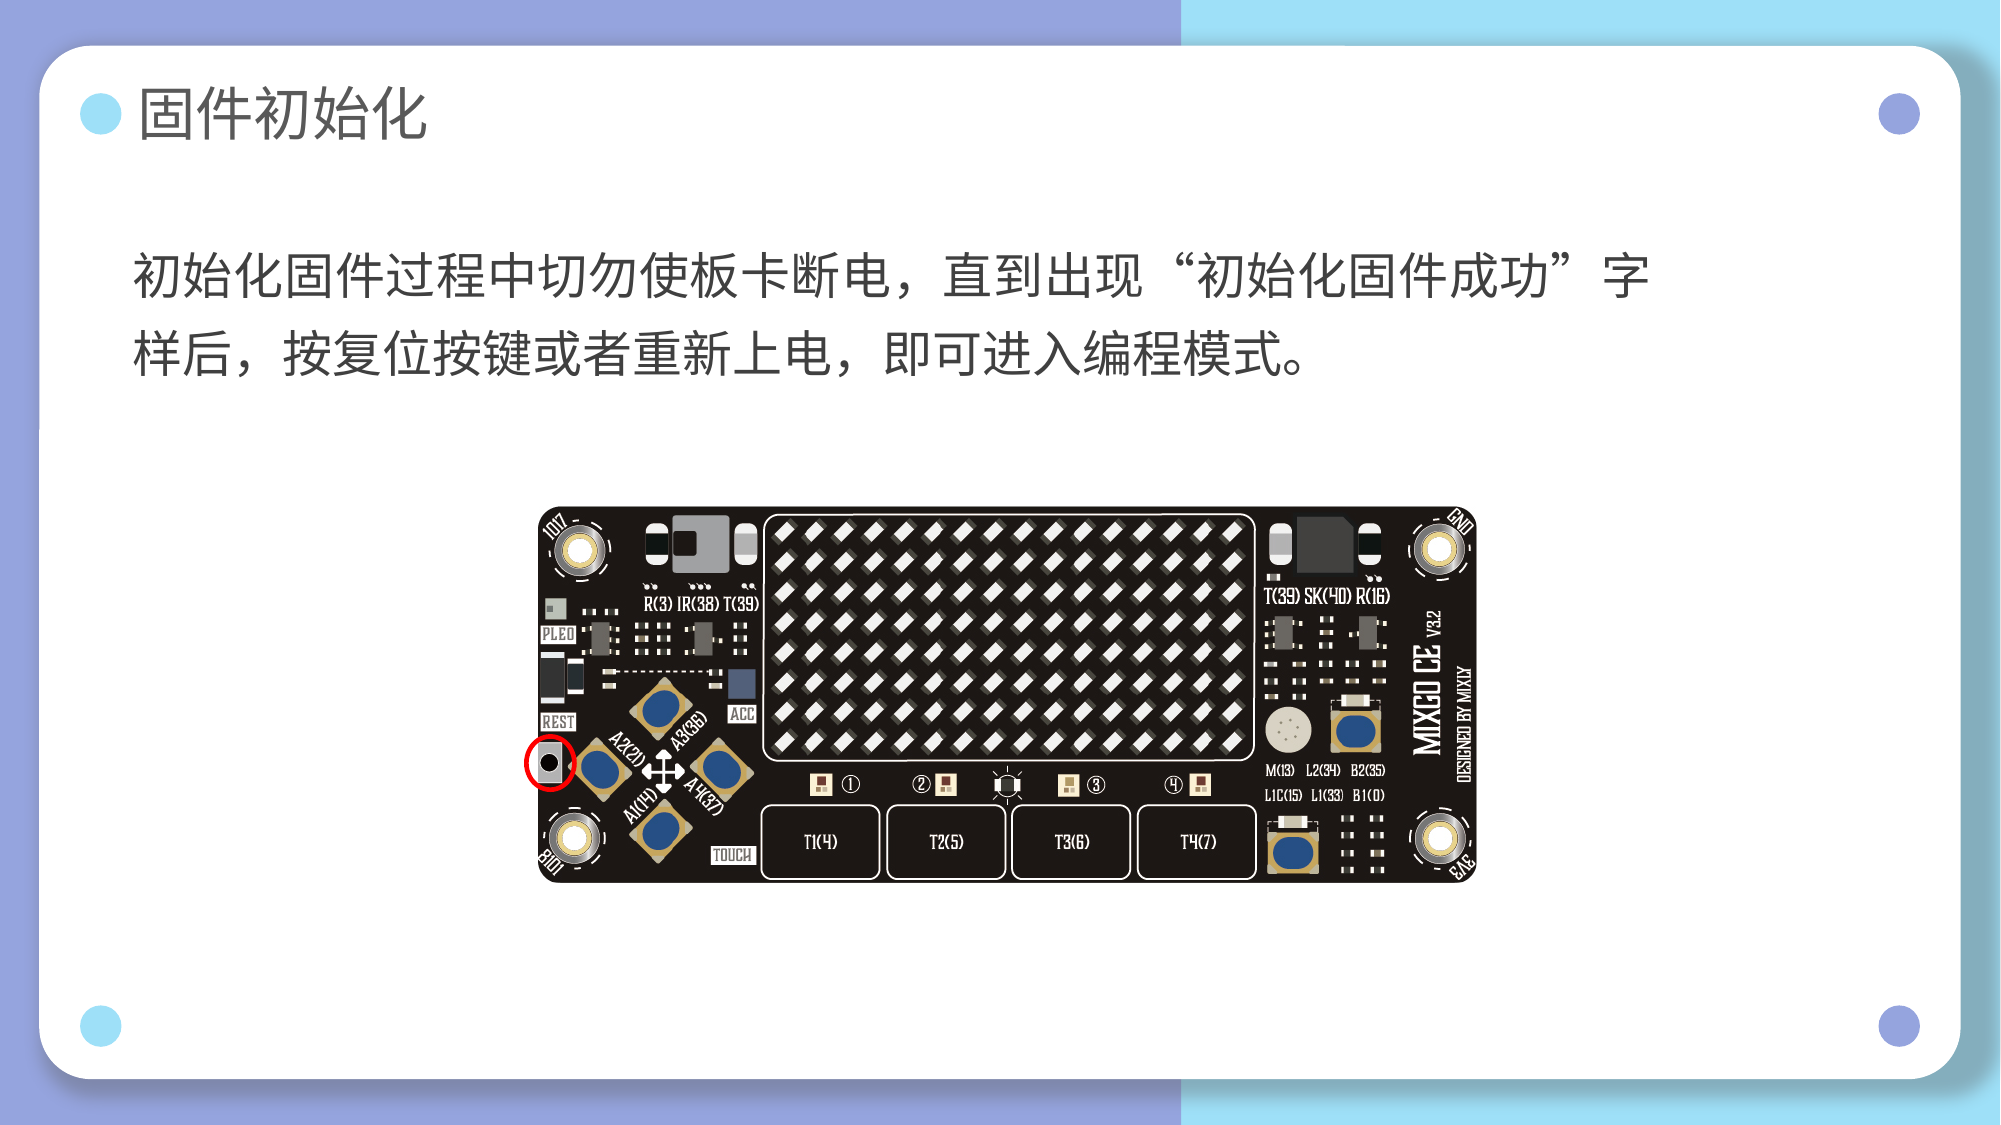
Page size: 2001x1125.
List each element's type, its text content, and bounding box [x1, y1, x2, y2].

title 固件初始化 [137, 77, 976, 157]
text_box [525, 738, 538, 788]
text_box 初始化固件过程中切勿使板卡断电，直到出现“初始化固件成功”字样后，按复位按键或者重新上电，即可进入编程模式。 [117, 218, 1667, 390]
picture [538, 505, 1477, 883]
